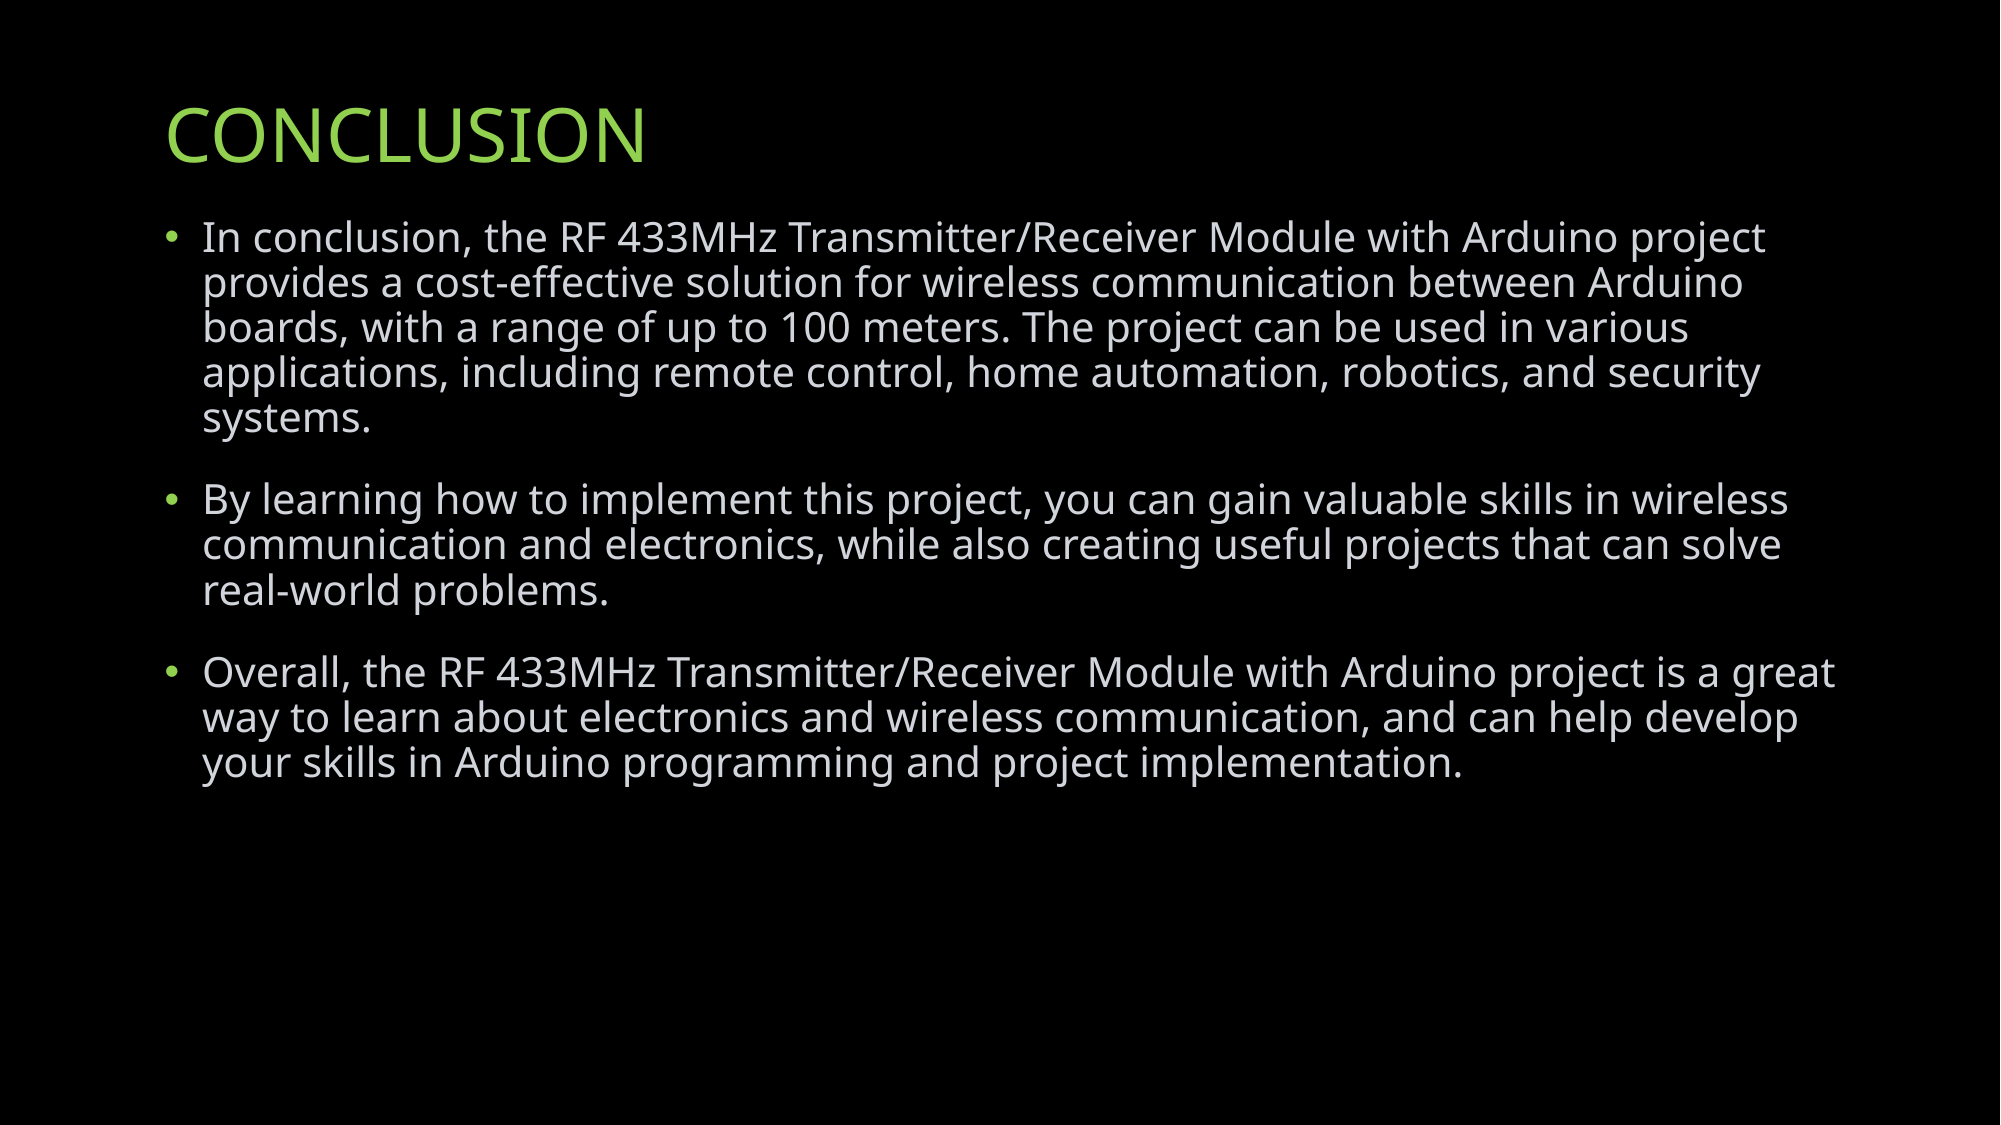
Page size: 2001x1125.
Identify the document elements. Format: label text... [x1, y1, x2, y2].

list CONCLUSION In conclusion, the RF 433MHz Transmitter/Receiver Module with Arduino project provides a cost-effective solution for wireless communication between Arduino boards, with a range of up to 100 meters. The project can be used in various applications, including remote control, home automation, robotics, and security systems. By learning how to implement this project, you can gain valuable skills in wireless communication and electronics, while also creating useful projects that can solve real-world problems. Overall, the RF 433MHz Transmitter/Receiver Module with Arduino project is a great way to learn about electronics and wireless communication, and can help develop your skills in Arduino programming and project implementation. [149, 90, 1863, 1000]
